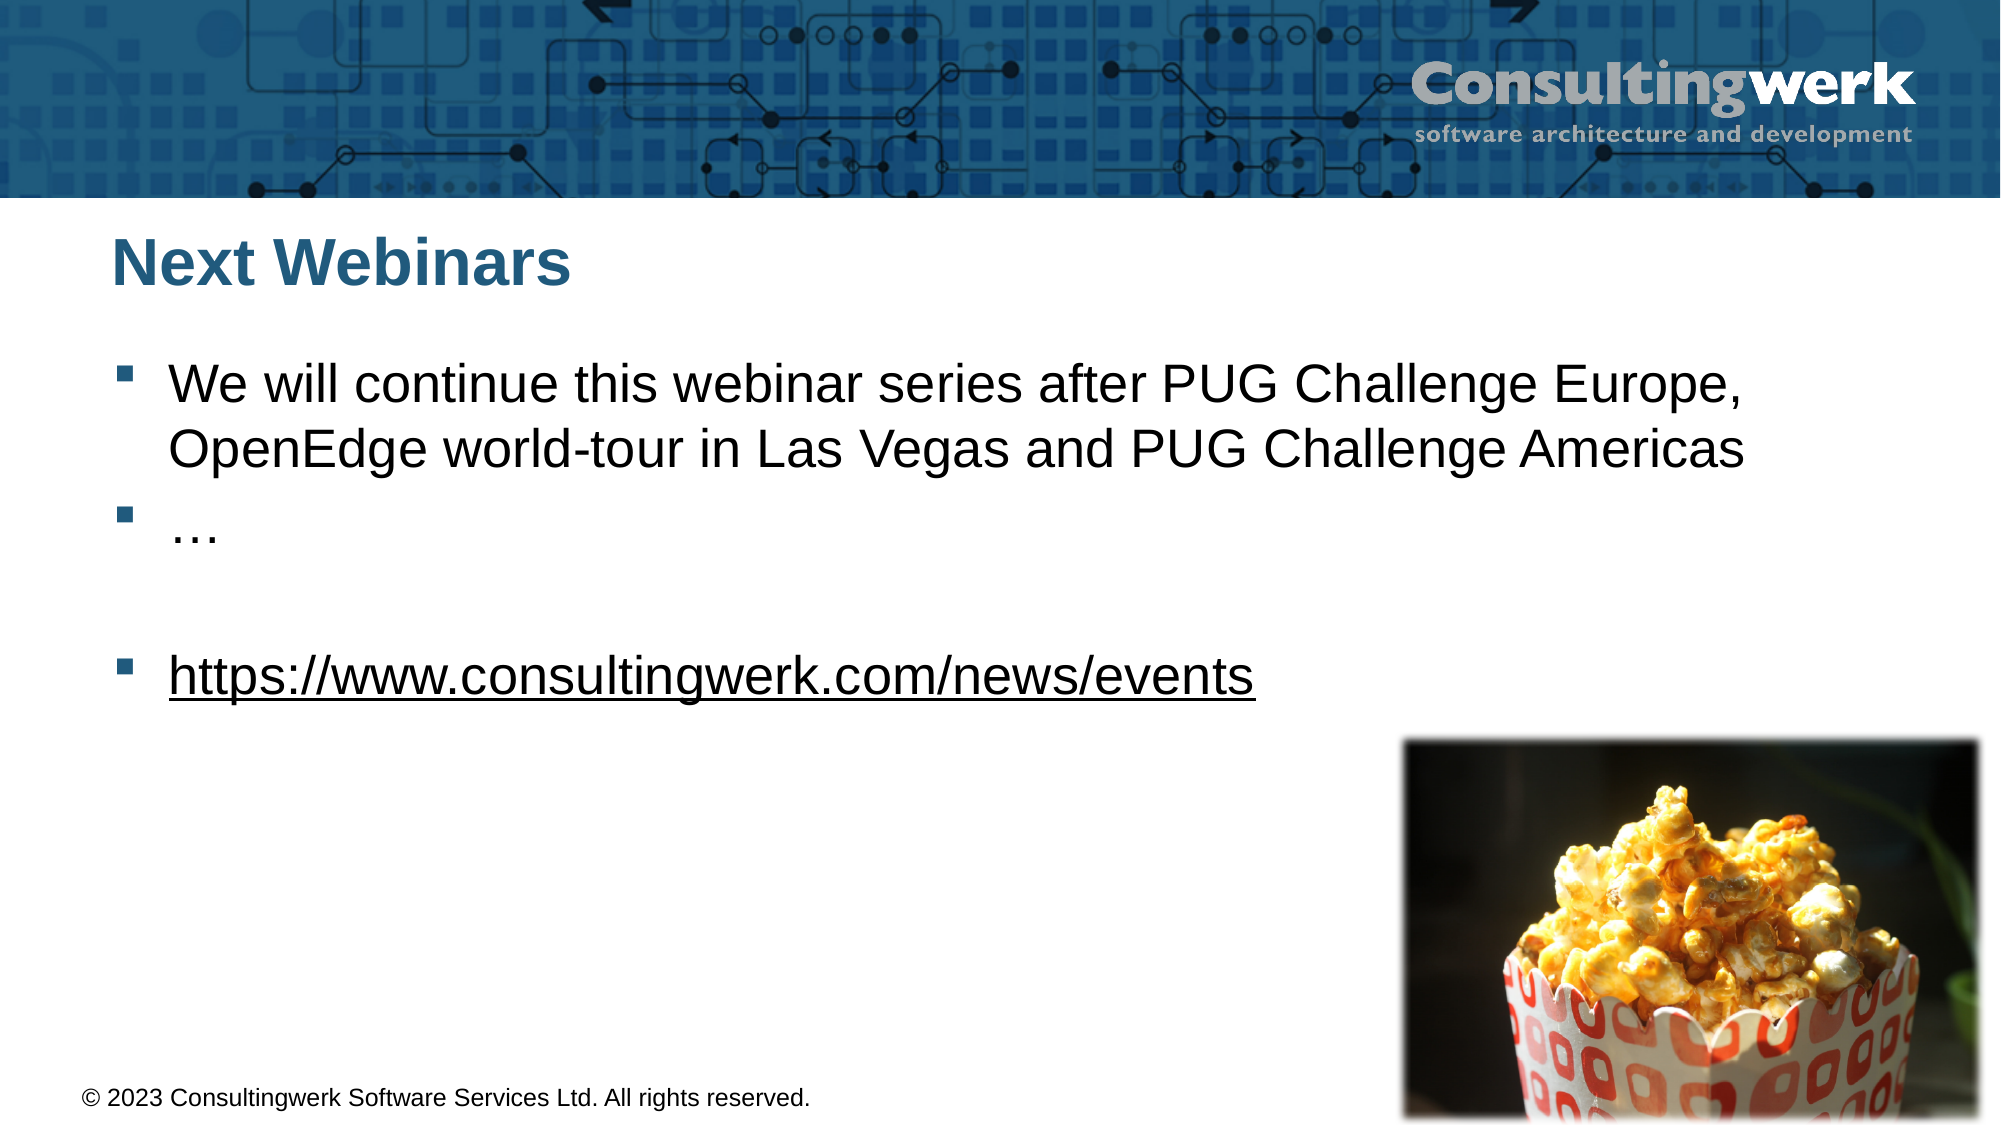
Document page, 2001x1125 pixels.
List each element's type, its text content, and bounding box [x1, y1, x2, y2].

picture [0, 0, 2001, 198]
title Next Webinars [95, 211, 1896, 330]
list We will continue this webinar series after PUG Challenge Europe, OpenEdge world-tour in Las Vegas and PUG Challenge Americas … https://www.consultingwerk.com/news/events [97, 340, 1898, 1074]
picture [1394, 730, 1987, 1125]
